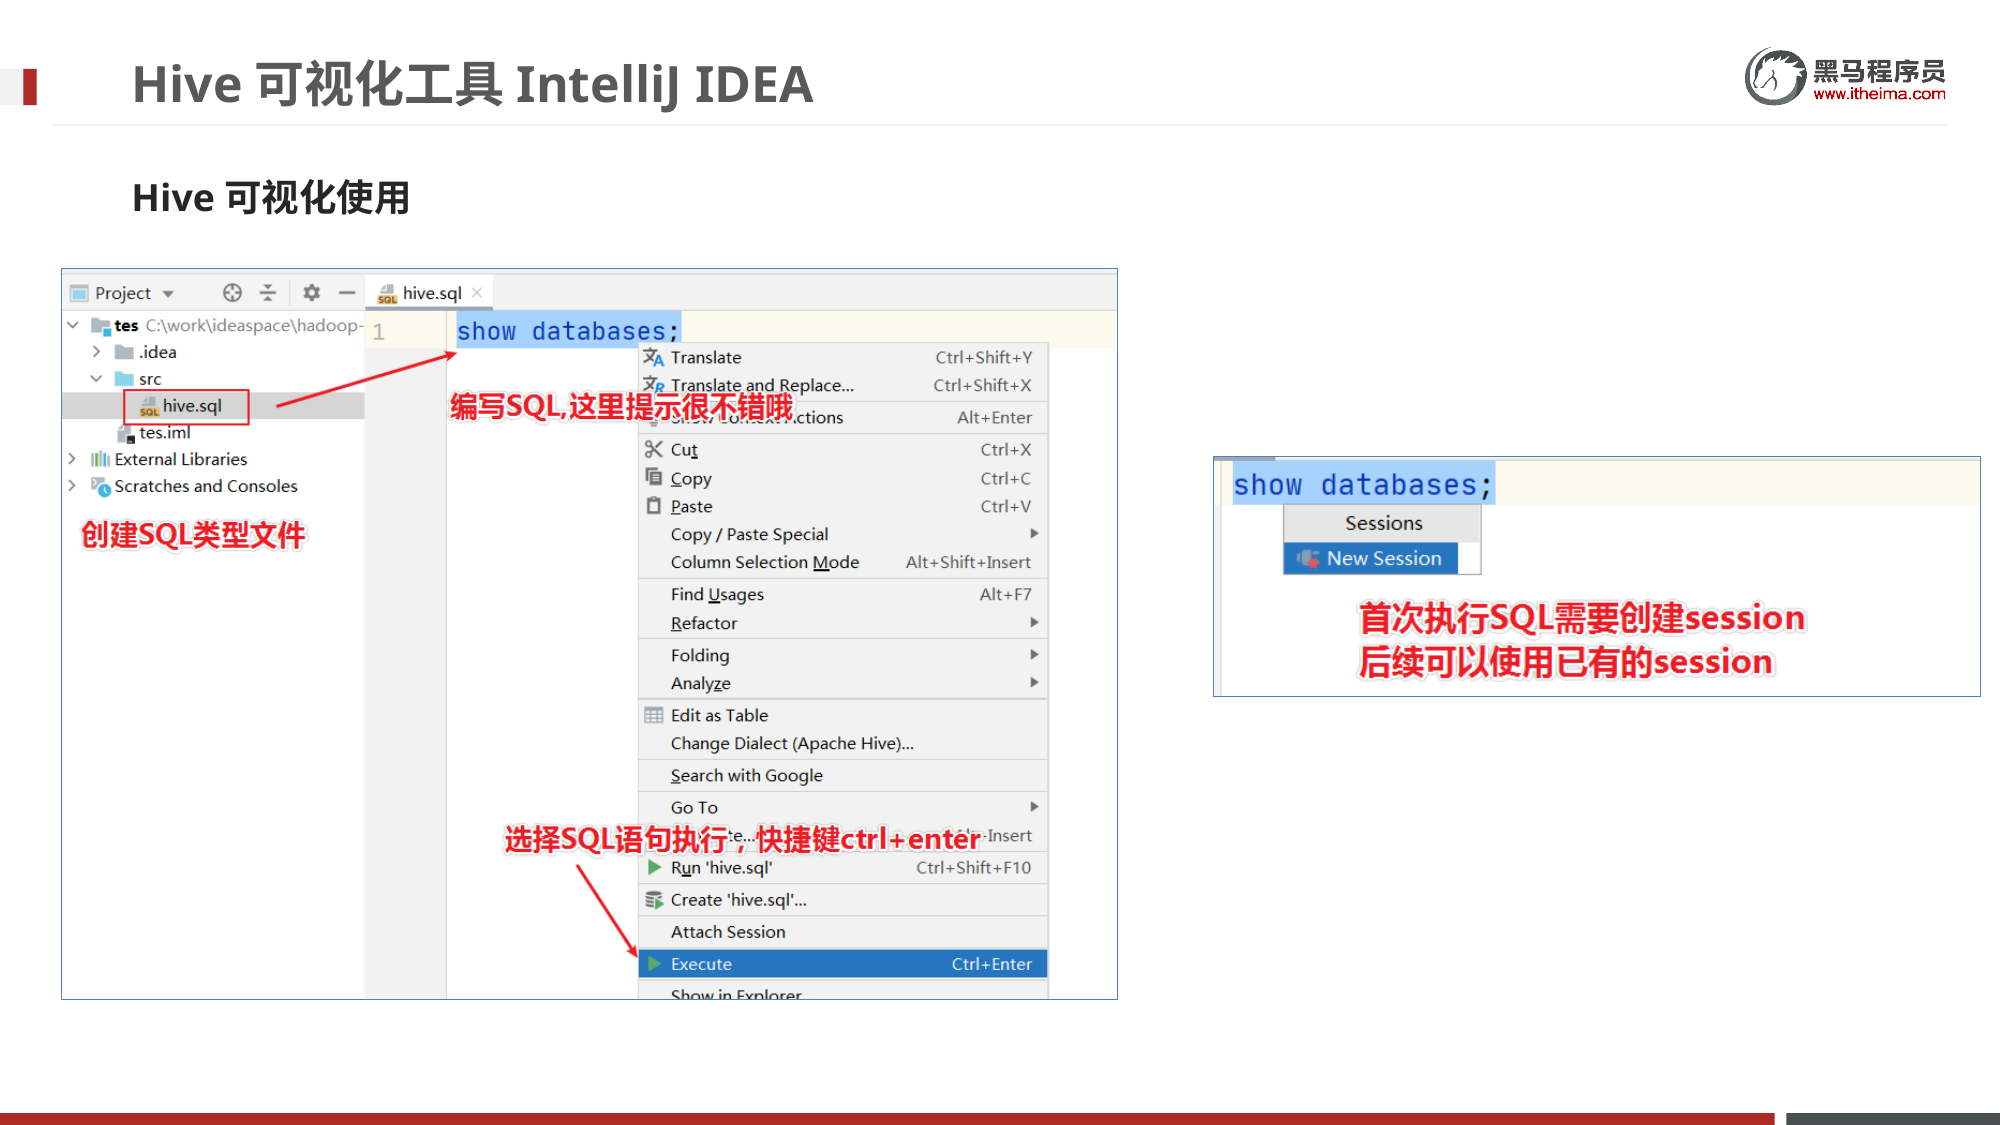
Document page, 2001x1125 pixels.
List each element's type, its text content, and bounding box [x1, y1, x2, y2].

picture [61, 268, 1118, 1000]
list Hive可视化使用 [116, 154, 1880, 239]
picture [1213, 456, 1982, 697]
picture [1744, 46, 1946, 106]
title Hive可视化工具IntelliJ IDEA [116, 40, 1556, 125]
